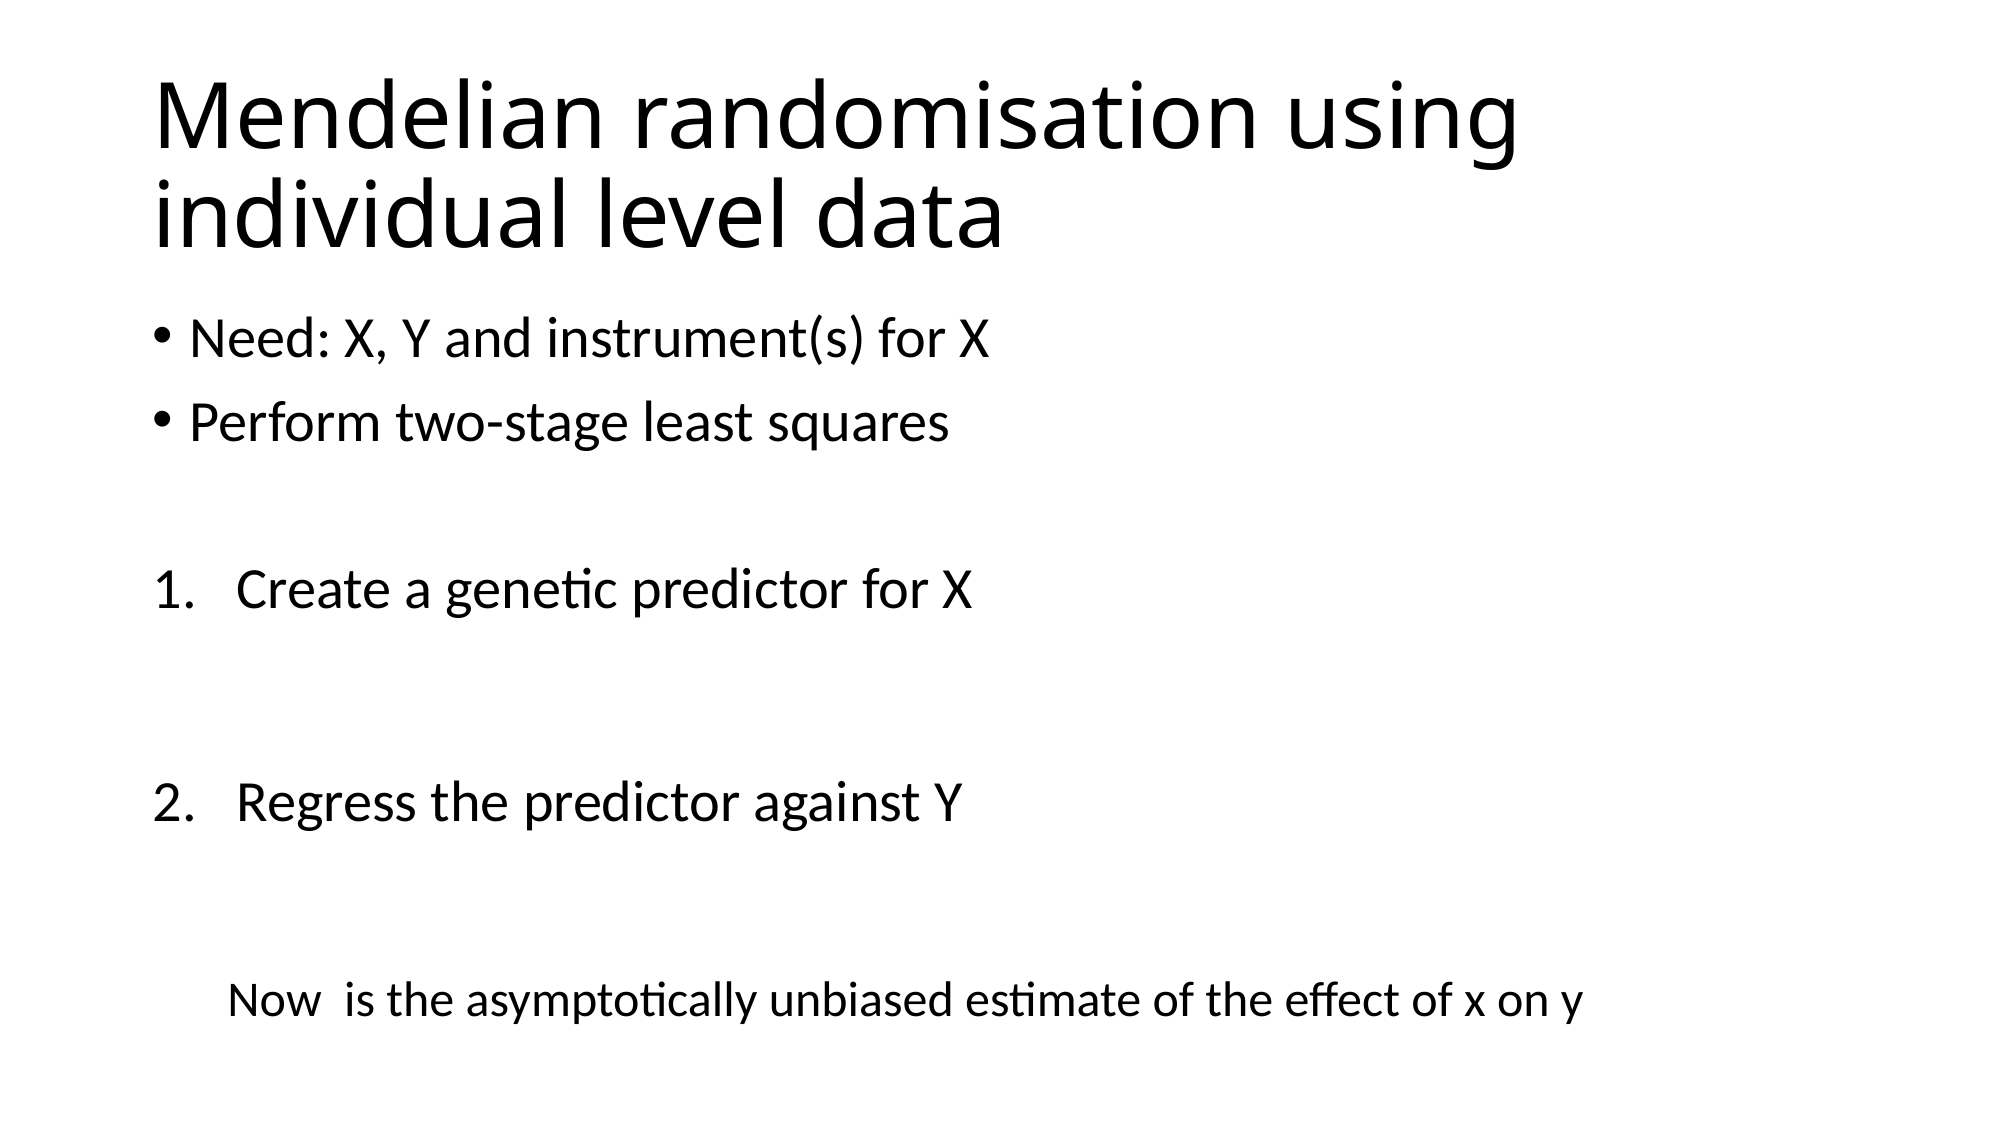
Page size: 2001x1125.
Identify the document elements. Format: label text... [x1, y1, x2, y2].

title Mendelian randomisation using individual level data [137, 59, 1863, 278]
